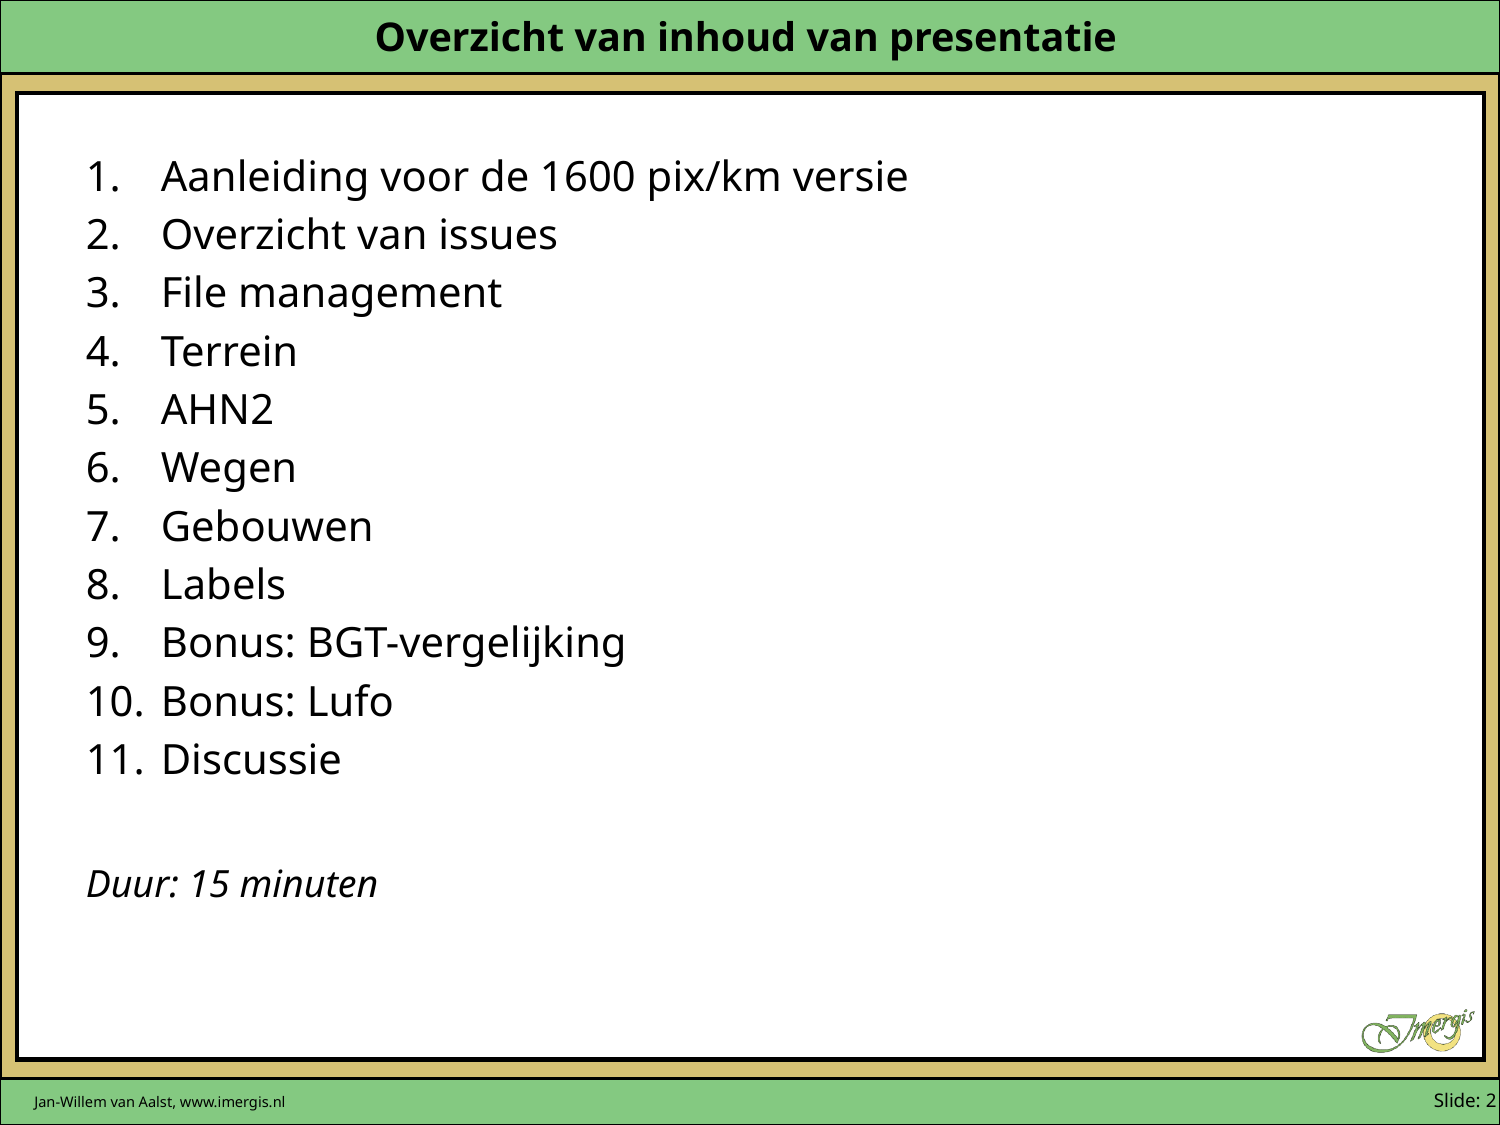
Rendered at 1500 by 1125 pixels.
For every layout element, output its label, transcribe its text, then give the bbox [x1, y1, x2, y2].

list Aanleiding voor de 1600 pix/km versie Overzicht van issues File management Terrein AHN2 Wegen Gebouwen Labels Bonus: BGT-vergelijking Bonus: Lufo Discussie Duur: 15 minuten [71, 141, 1422, 988]
text_box Overzicht van inhoud van presentatie [371, 11, 1121, 60]
picture [1361, 1008, 1475, 1053]
